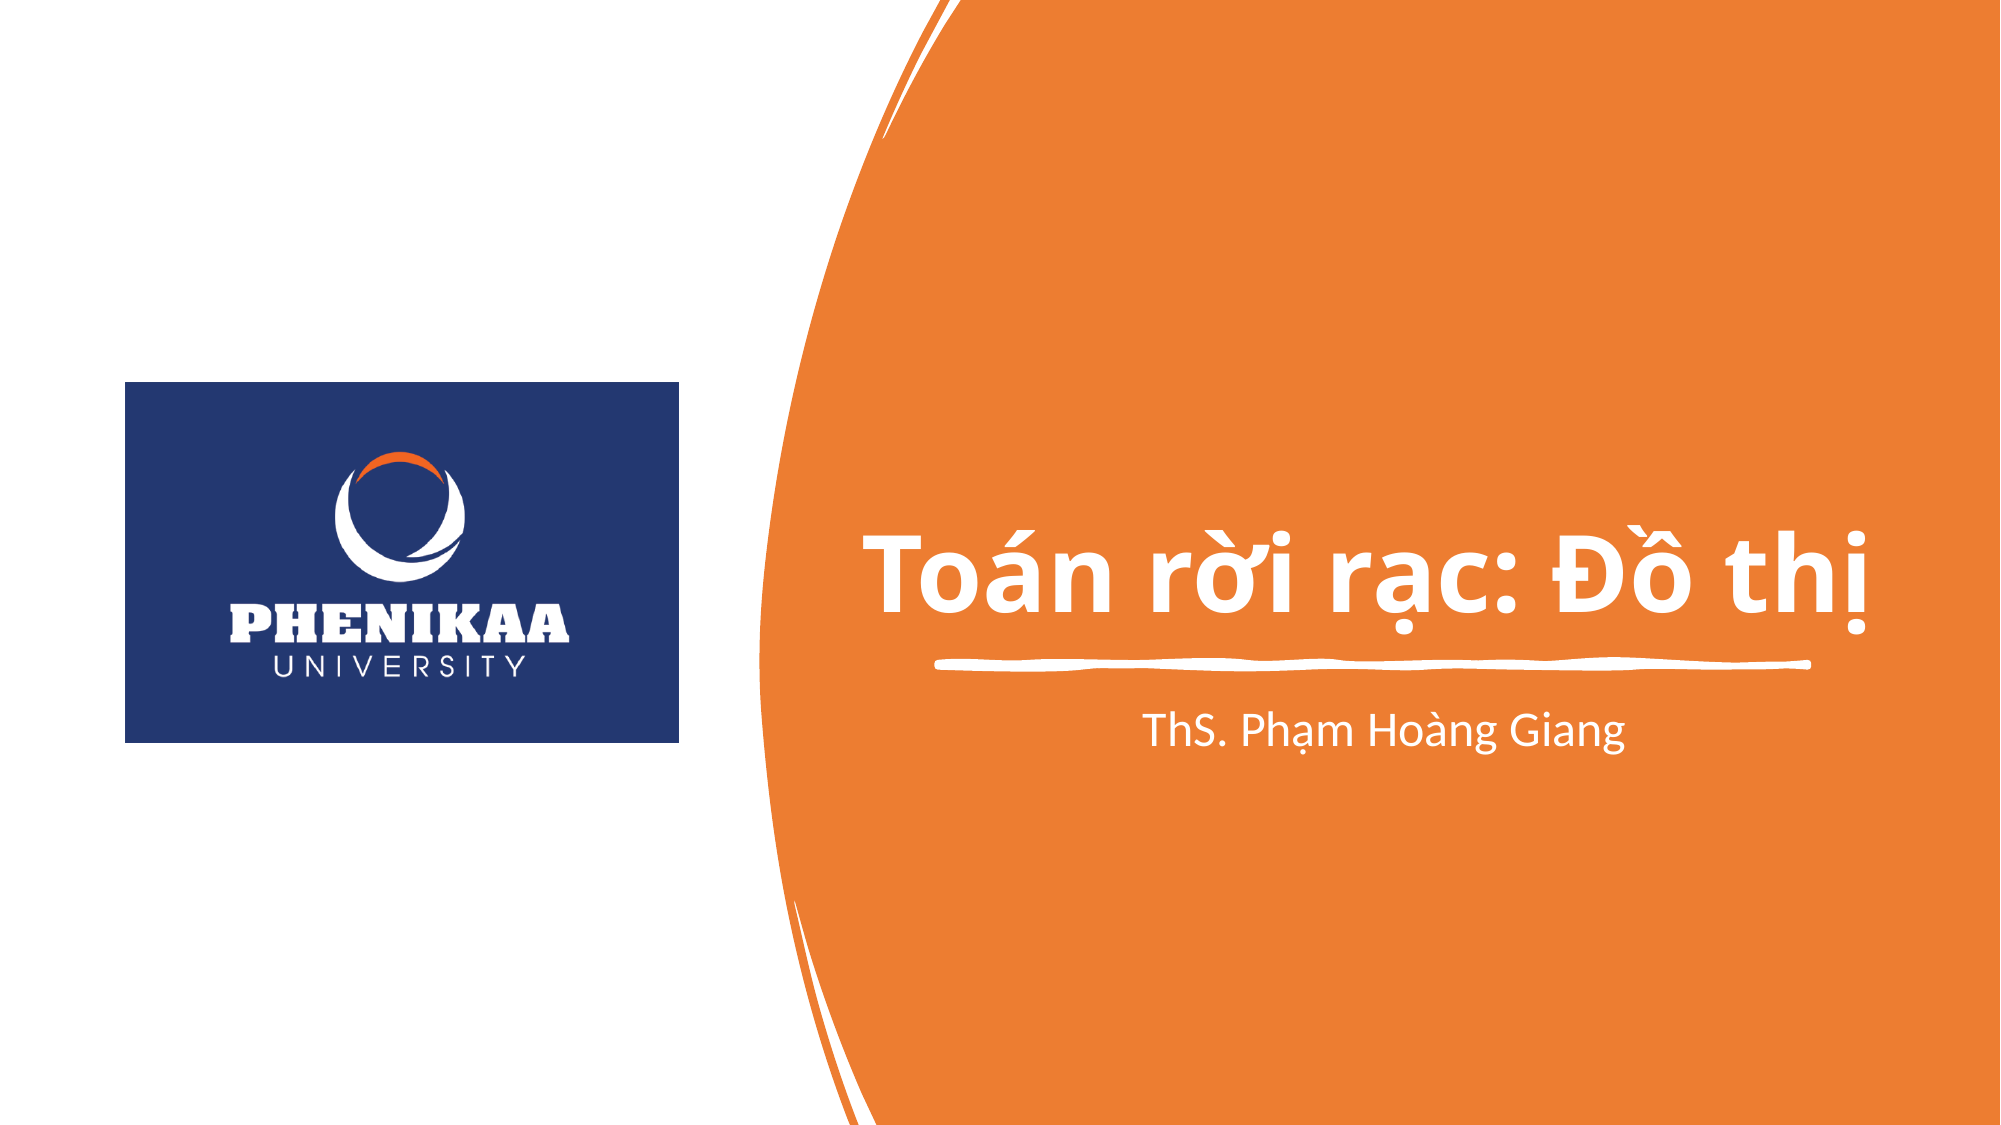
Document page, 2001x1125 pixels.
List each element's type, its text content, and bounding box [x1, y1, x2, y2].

subtitle ThS. Phạm Hoàng Giang [1127, 695, 1644, 789]
picture [125, 382, 679, 743]
text_box [759, 0, 2000, 1125]
text_box [889, 0, 960, 125]
text_box [0, 0, 939, 1125]
title Toán rời rạc: Đồ thị [846, 443, 1925, 643]
text_box [936, 659, 1809, 670]
